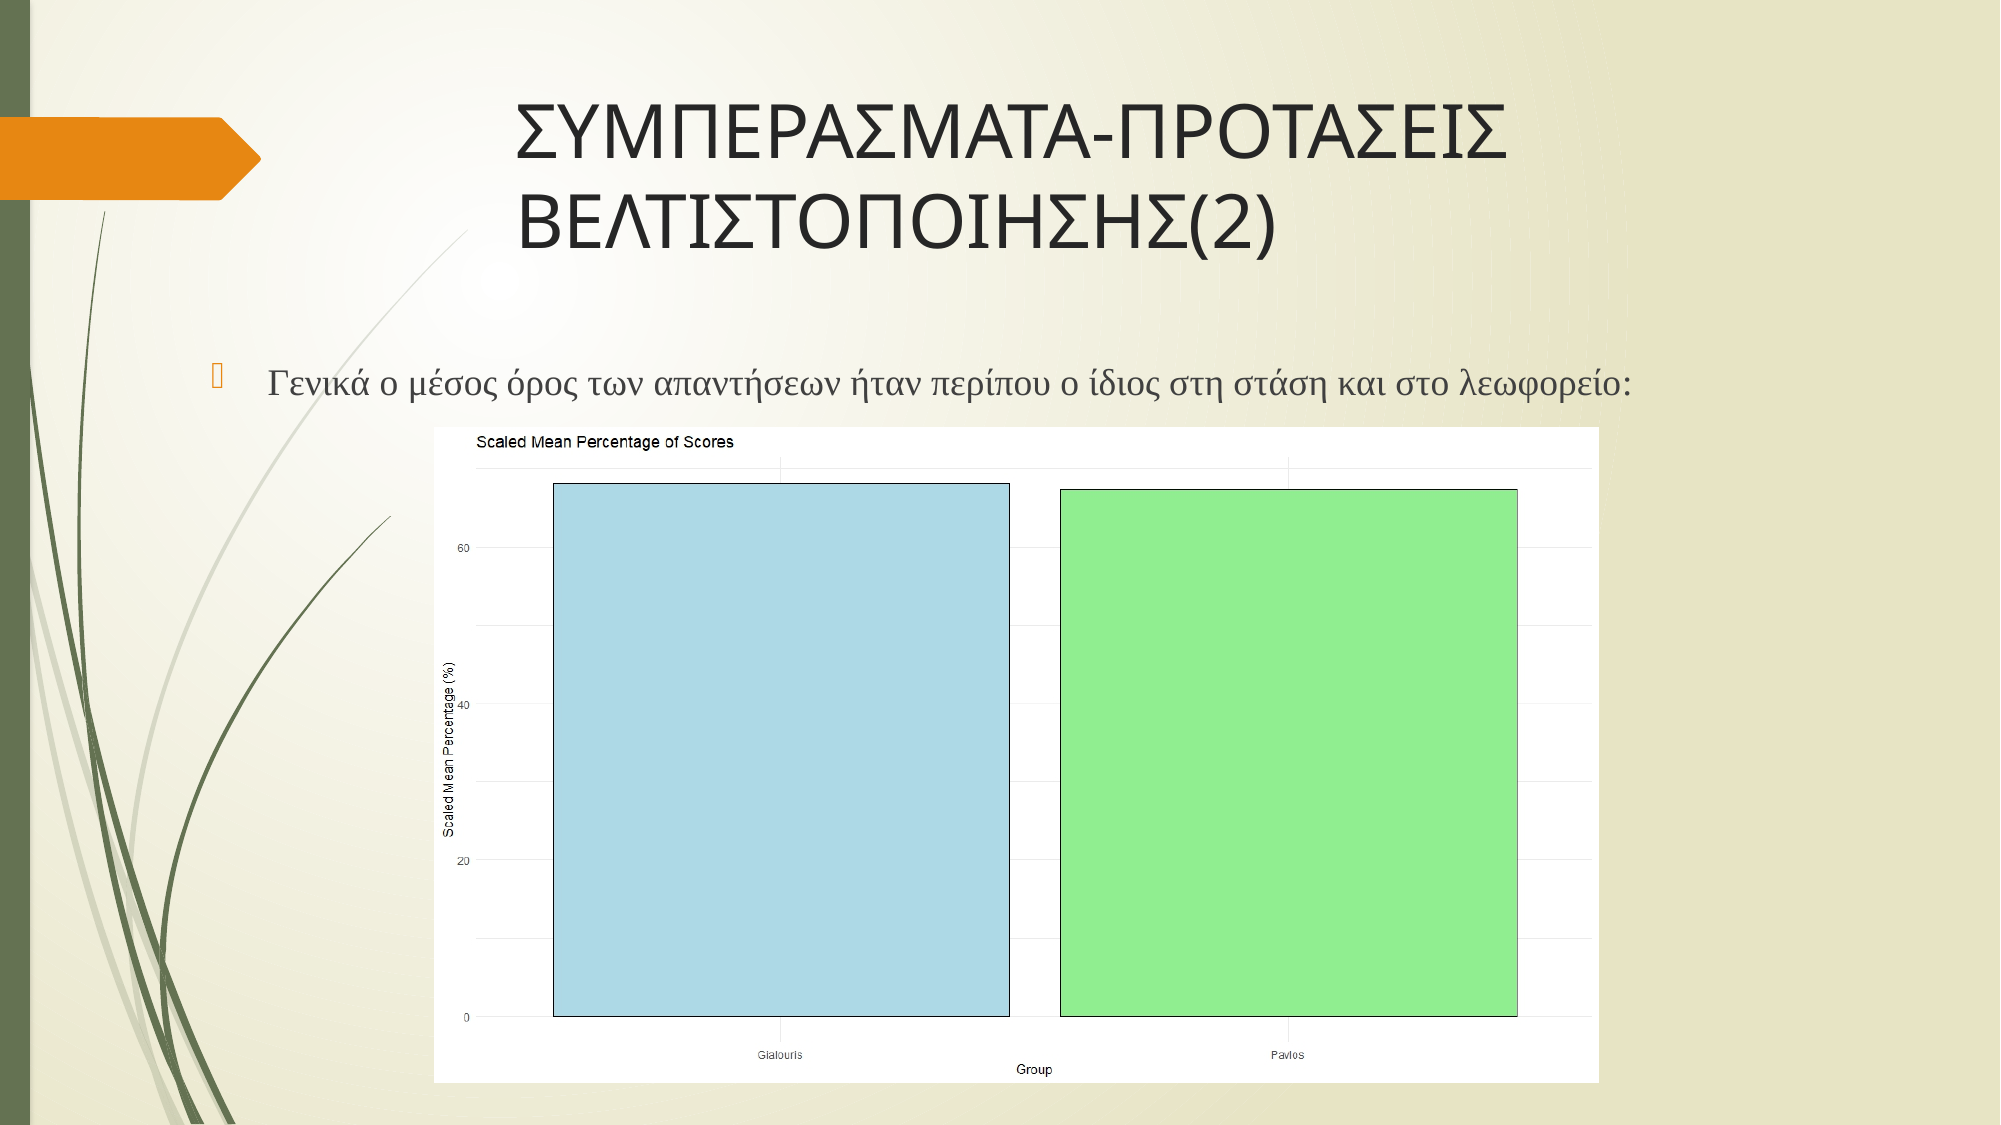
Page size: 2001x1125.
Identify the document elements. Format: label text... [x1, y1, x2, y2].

picture [434, 427, 1599, 1083]
title ΣΥΜΠΕΡΑΣΜΑΤΑ-ΠΡΟΤΑΣΕΙΣ ΒΕΛΤΙΣΤΟΠΟΙΗΣΗΣ(2) [500, 75, 1569, 287]
list Γενικά ο μέσος όρος των απαντήσεων ήταν περίπου ο ίδιος στη στάση και στο λεωφορείο: [196, 350, 1888, 1041]
